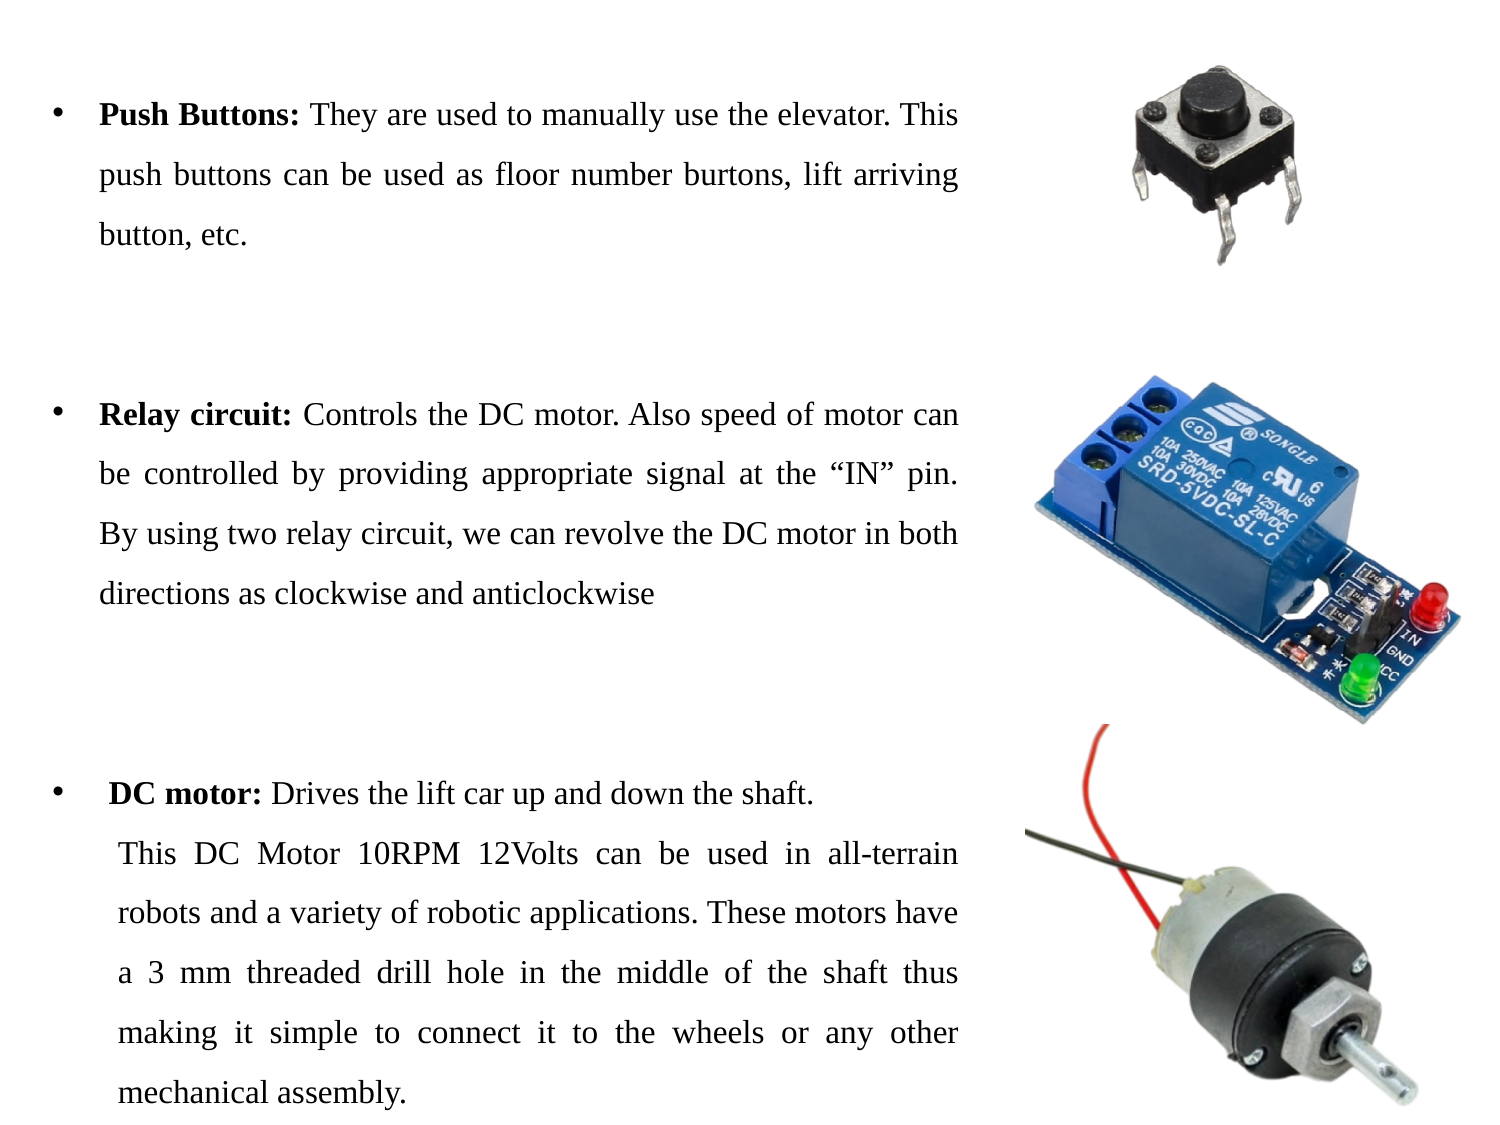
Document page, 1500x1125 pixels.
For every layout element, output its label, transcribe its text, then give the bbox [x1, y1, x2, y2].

picture [1112, 62, 1317, 267]
text_box Push Buttons: They are used to manually use the elevator. This push buttons can be used as floor number burtons, lift arriving button, etc. Relay circuit: Controls the DC motor. Also speed of motor can be controlled by providing appropriate signal at the “IN” pin. By using two relay circuit, we can revolve the DC motor in both directions as clockwise and anticlockwise DC motor: Drives the lift car up and down the shaft. This DC Motor 10RPM 12Volts can be used in all-terrain robots and a variety of robotic applications. These motors have a 3 mm threaded drill hole in the middle of the shaft thus making it simple to connect it to the wheels or any other mechanical assembly. [37, 24, 975, 1125]
picture [996, 312, 1500, 1125]
